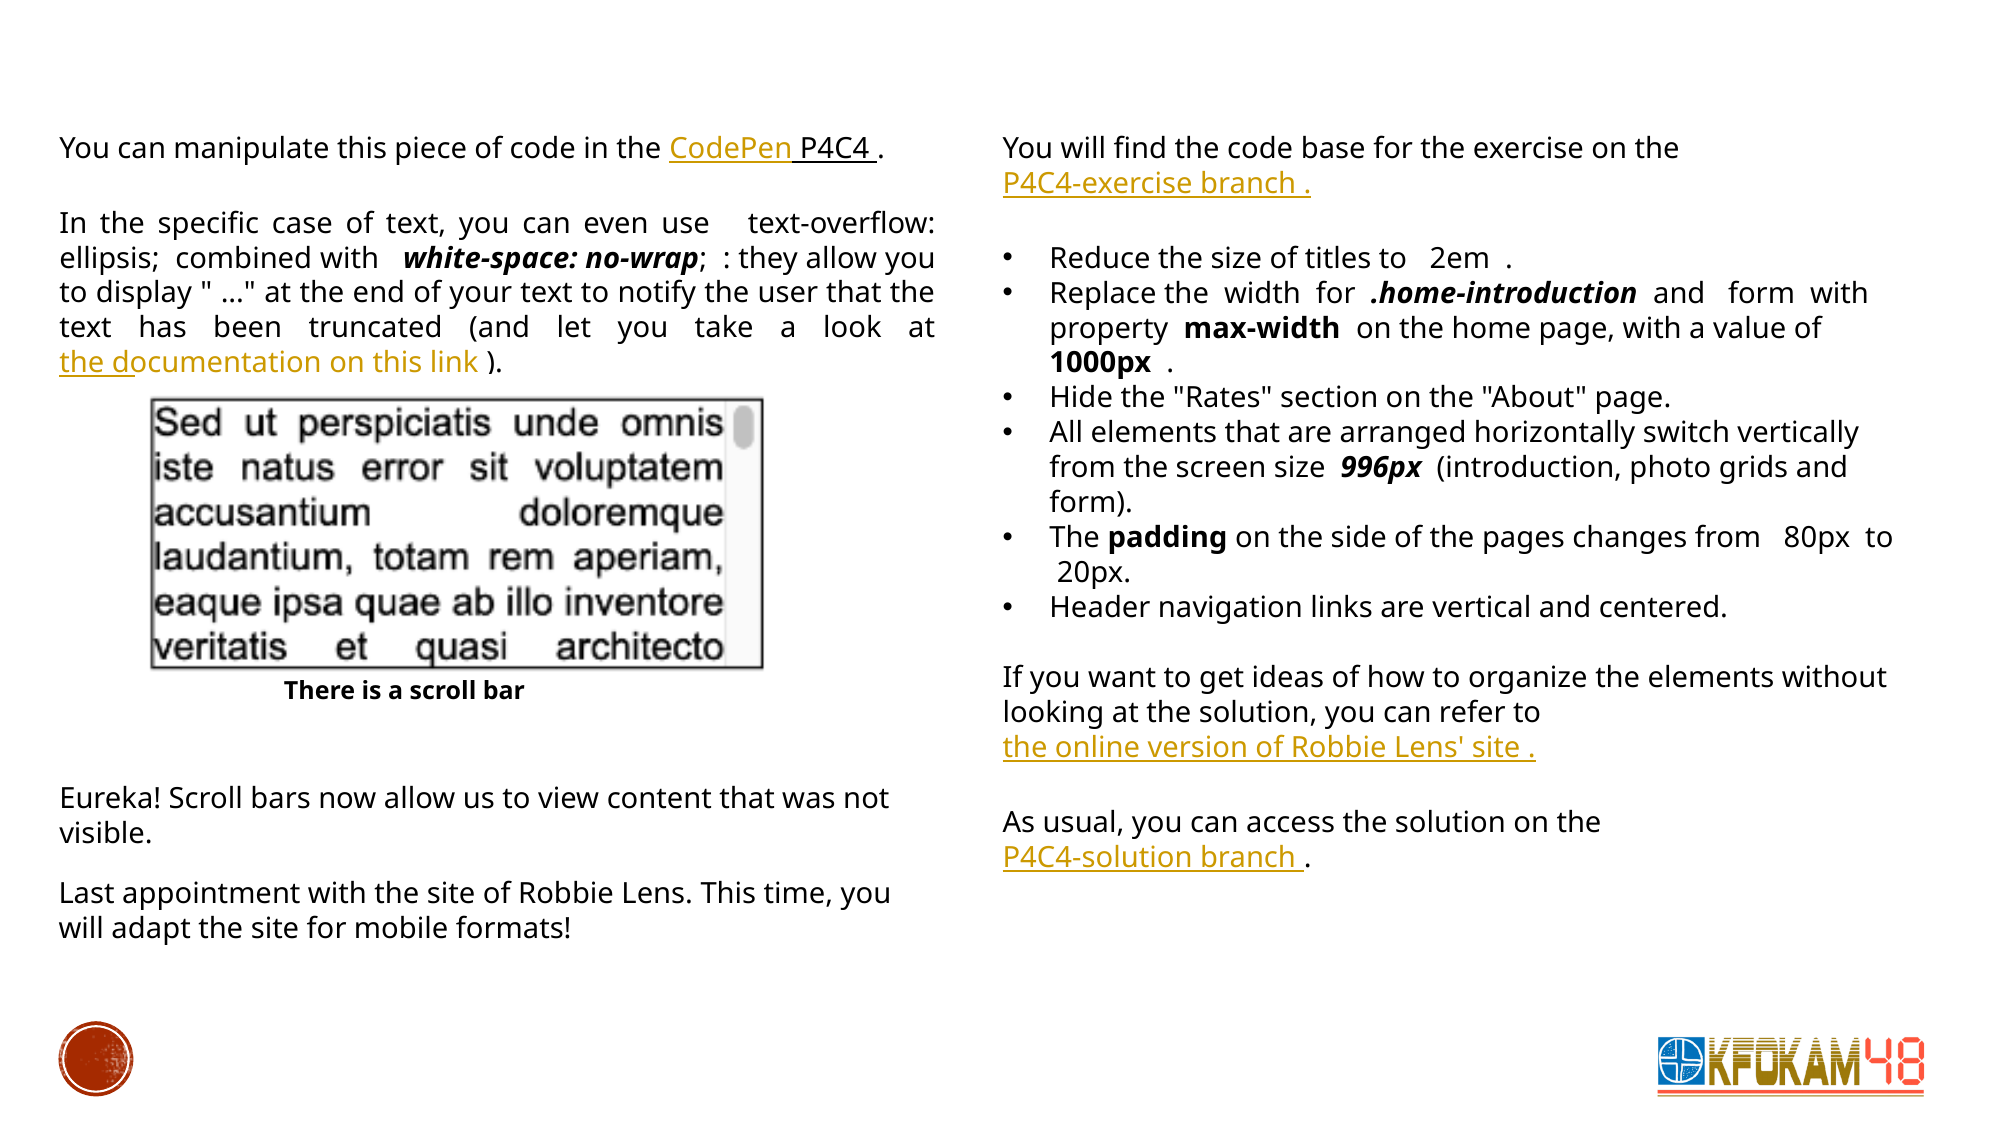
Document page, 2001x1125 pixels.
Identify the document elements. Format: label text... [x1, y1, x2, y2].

text_box Eureka! Scroll bars now allow us to view content that was not visible. [44, 771, 951, 892]
text_box Last appointment with the site of Robbie Lens. This time, you will adapt the site for mobile formats! [43, 866, 927, 952]
text_box There is a scroll bar [269, 691, 541, 712]
picture [1653, 1032, 1929, 1101]
picture [135, 374, 771, 690]
text_box You will find the code base for the exercise on the P4C4-exercise branch . Reduce the size of titles to 2em . Replace the width for .home-introduction and form with property max-width on the home page, with a value of 1000px . Hide the "Rates" section on the "About" page. All elements that are arranged horizontally switch vertically from the screen size 996px (introduction, photo grids and form). The padding on the side of the pages changes from 80px to 20px. Header navigation links are vertical and centered. If you want to get ideas of how to organize the elements without looking at the solution, you can refer to the online version of Robbie Lens' site . As usual, you can access the solution on the P4C4-solution branch . [987, 121, 1919, 886]
text_box You can manipulate this piece of code in the CodePen P4C4 . In the specific case of text, you can even use text-overflow: ellipsis; combined with white-space: no-wrap; : they allow you to display " ..." at the end of your text to notify the user that the text has been truncated (and let you take a look at the documentation on this link ). [44, 121, 951, 391]
